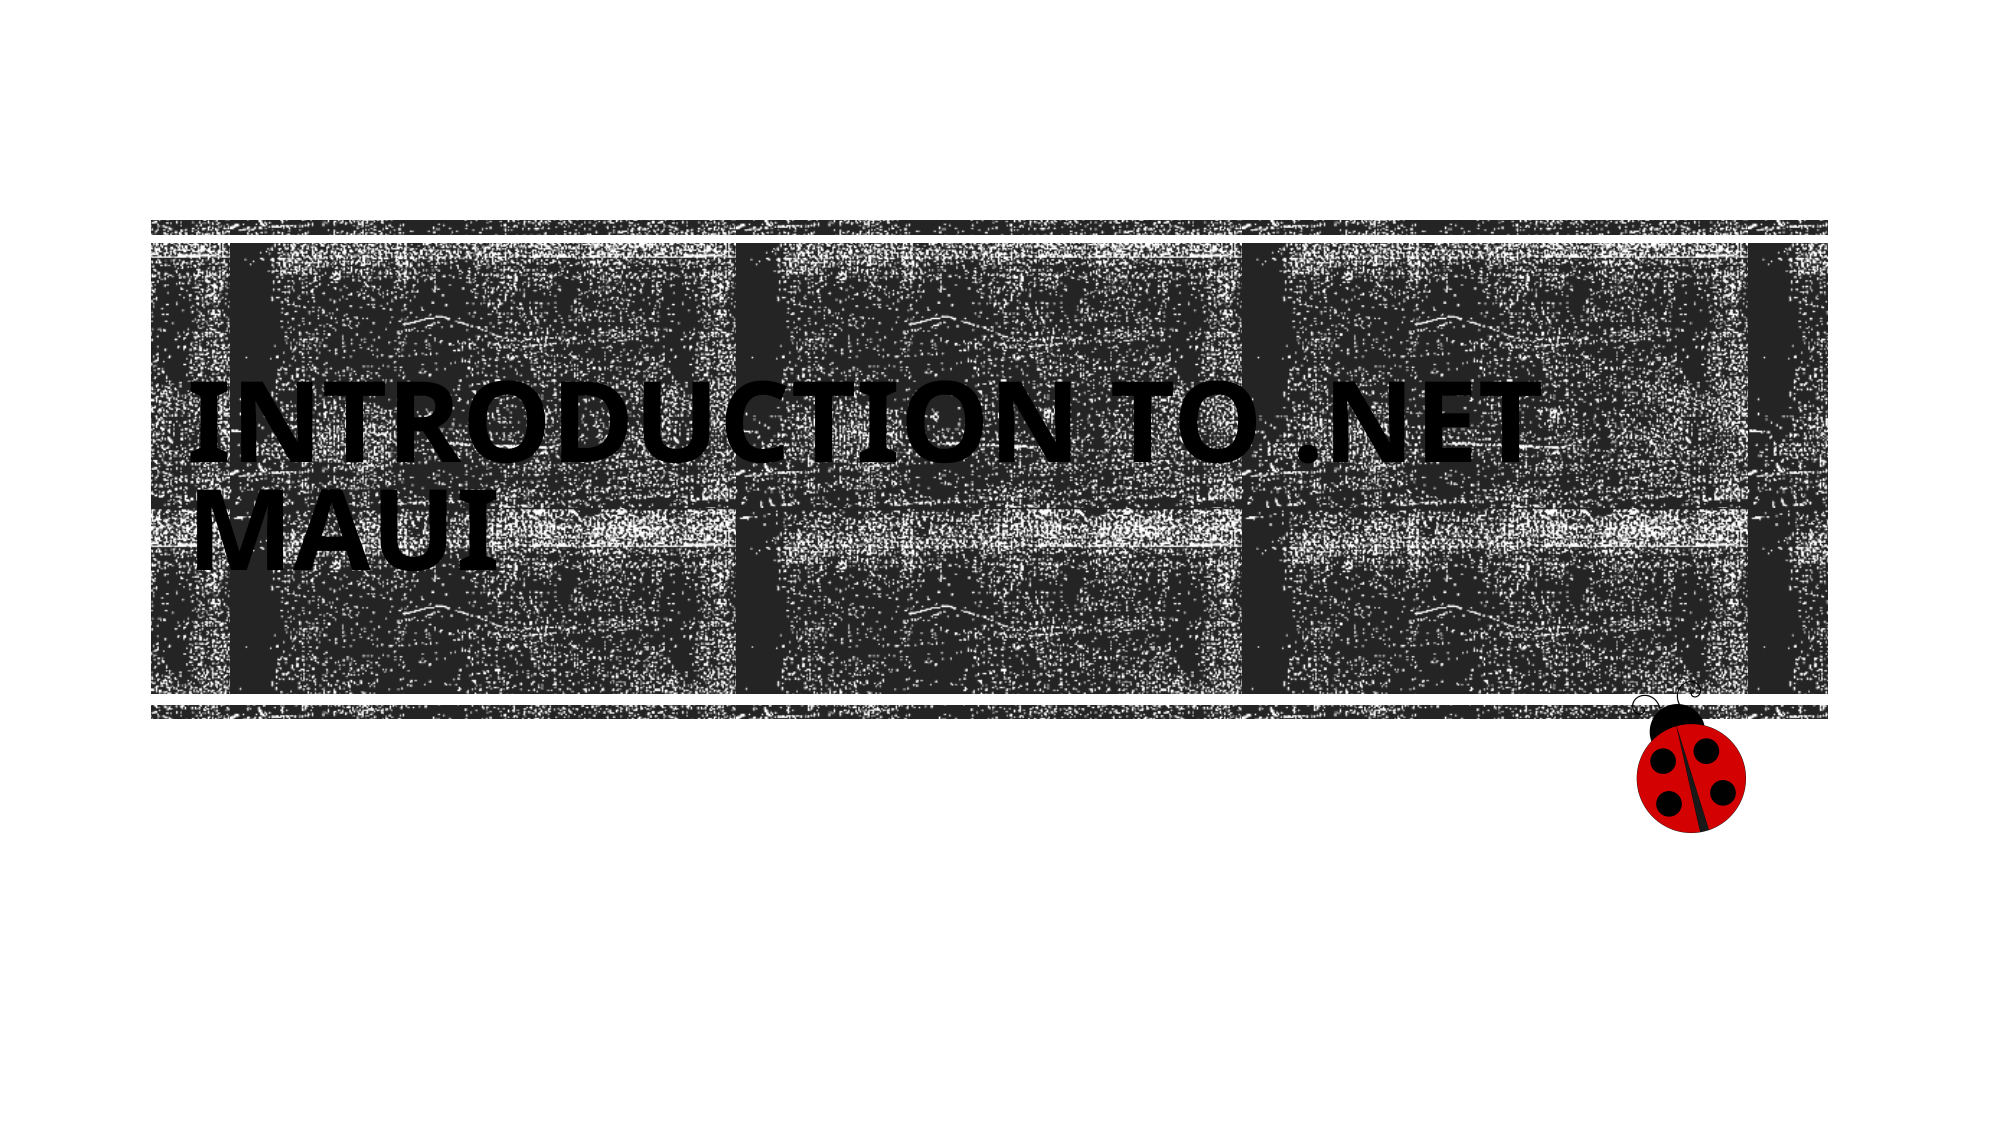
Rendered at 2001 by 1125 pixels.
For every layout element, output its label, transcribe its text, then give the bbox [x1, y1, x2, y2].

picture [1632, 733, 1746, 833]
title Introduction to .NET MAUI [172, 234, 1808, 733]
